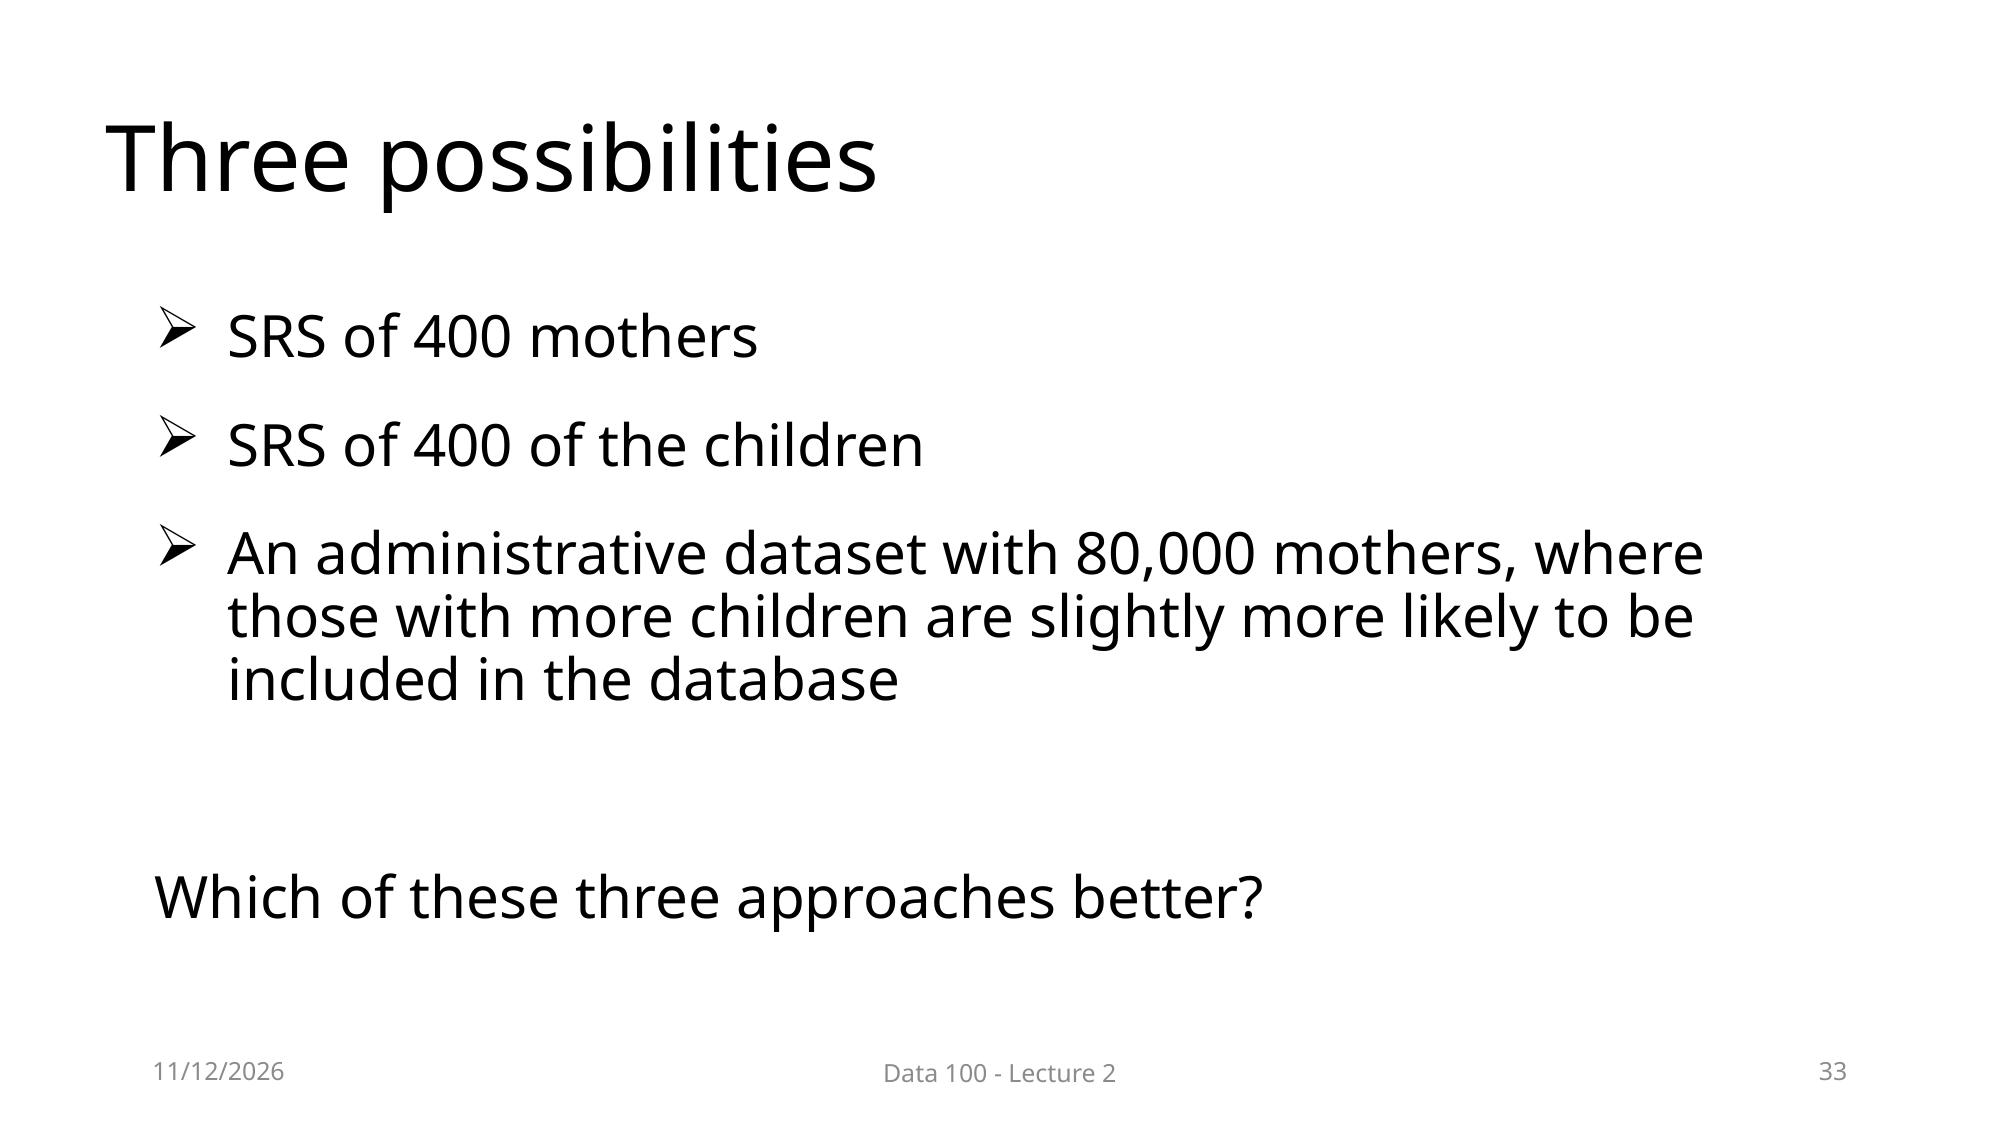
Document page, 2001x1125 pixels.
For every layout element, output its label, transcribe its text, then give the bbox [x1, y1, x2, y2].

footer Data 100 - Lecture 2 [662, 1042, 1338, 1103]
title Three possibilities [90, 52, 1863, 271]
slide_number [137, 1042, 588, 1103]
slide_number 33 [1412, 1042, 1863, 1103]
list SRS of 400 mothers SRS of 400 of the children An administrative dataset with 80,000 mothers, where those with more children are slightly more likely to be included in the database Which of these three approaches better? [137, 299, 1863, 1014]
